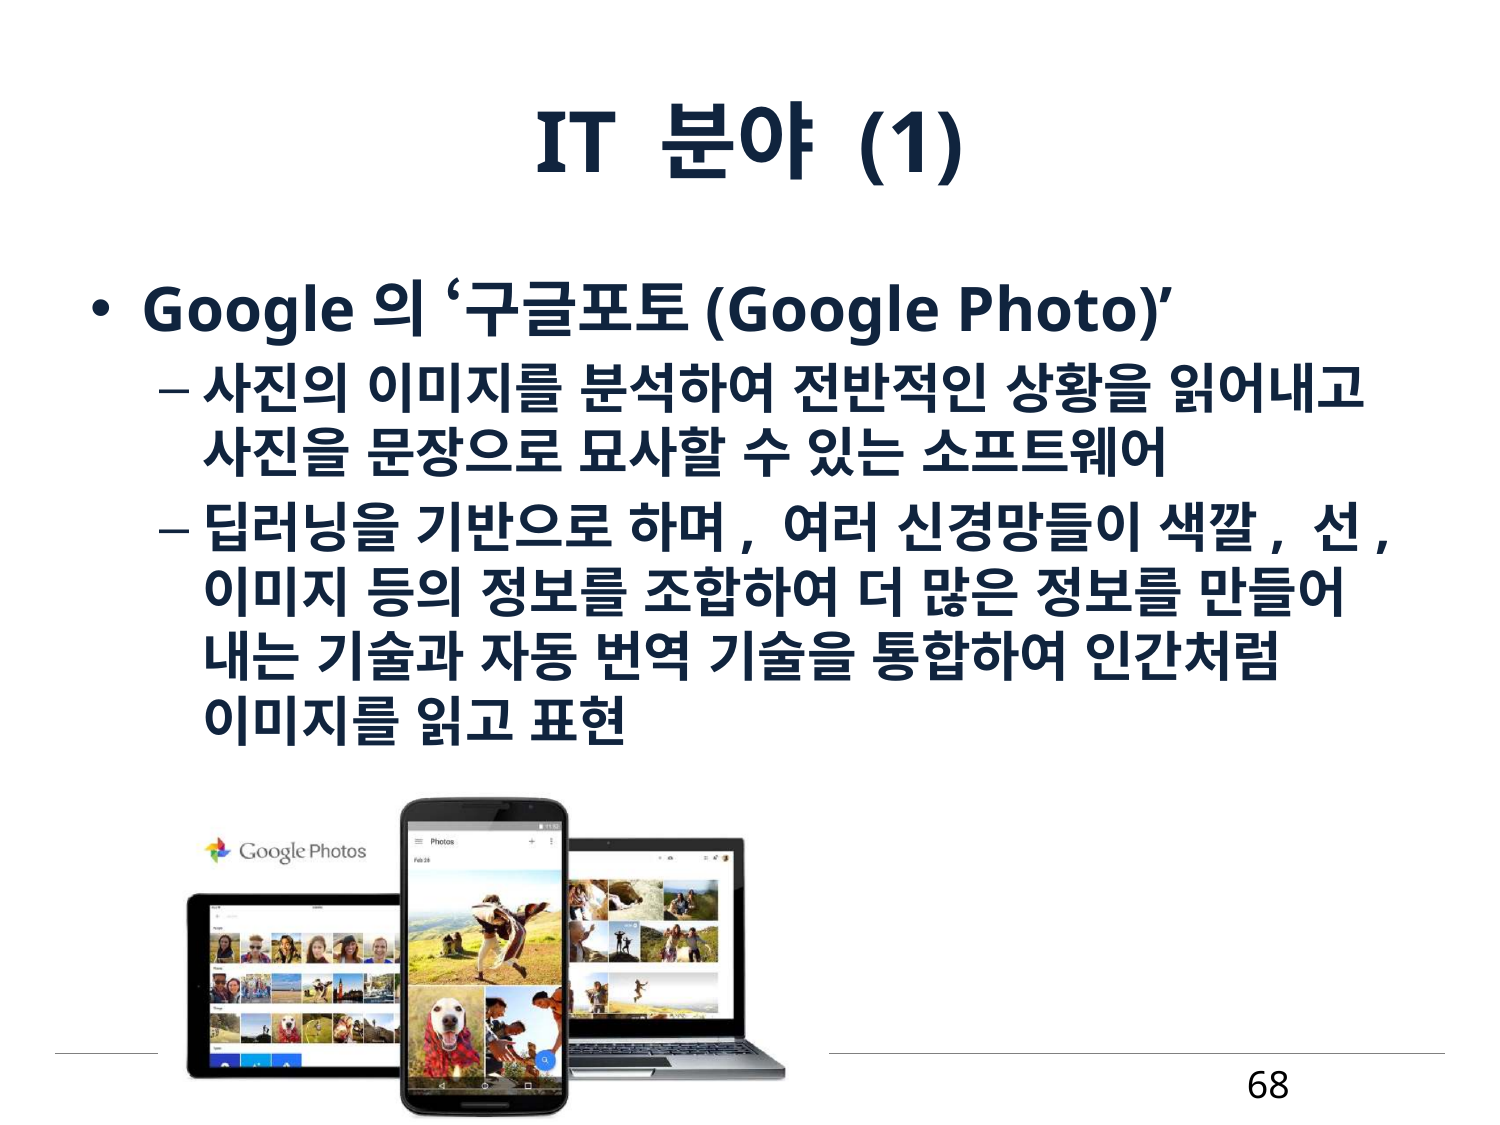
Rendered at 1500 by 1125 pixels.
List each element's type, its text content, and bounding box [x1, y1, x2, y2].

title IT 분야 (1) [75, 45, 1425, 233]
picture [158, 773, 829, 1125]
list Google의 ‘구글포토(Google Photo)’ 사진의 이미지를 분석하여 전반적인 상황을 읽어내고 사진을 문장으로 묘사할 수 있는 소프트웨어 딥러닝을 기반으로 하며, 여러 신경망들이 색깔, 선, 이미지 등의 정보를 조합하여 더 많은 정보를 만들어 내는 기술과 자동 번역 기술을 통합하여 인간처럼 이미지를 읽고 표현 [75, 262, 1425, 1005]
